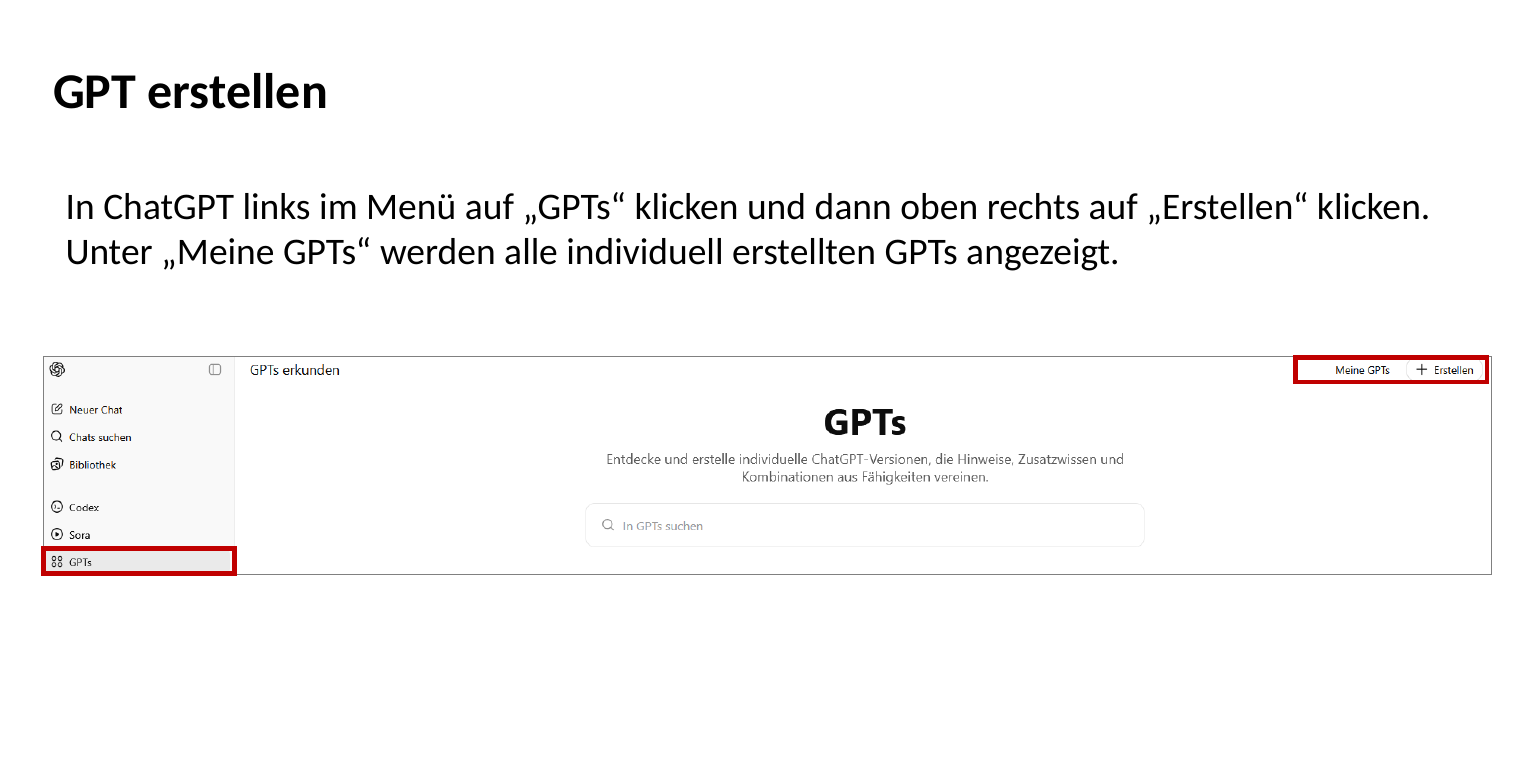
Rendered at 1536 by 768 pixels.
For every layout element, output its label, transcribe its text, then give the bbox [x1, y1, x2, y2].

text_box GPT erstellen [38, 50, 1005, 126]
picture [43, 356, 1492, 575]
text_box In ChatGPT links im Menü auf „GPTs“ klicken und dann oben rechts auf „Erstellen“ klicken. Unter „Meine GPTs“ werden alle individuell erstellten GPTs angezeigt. [50, 174, 1456, 279]
